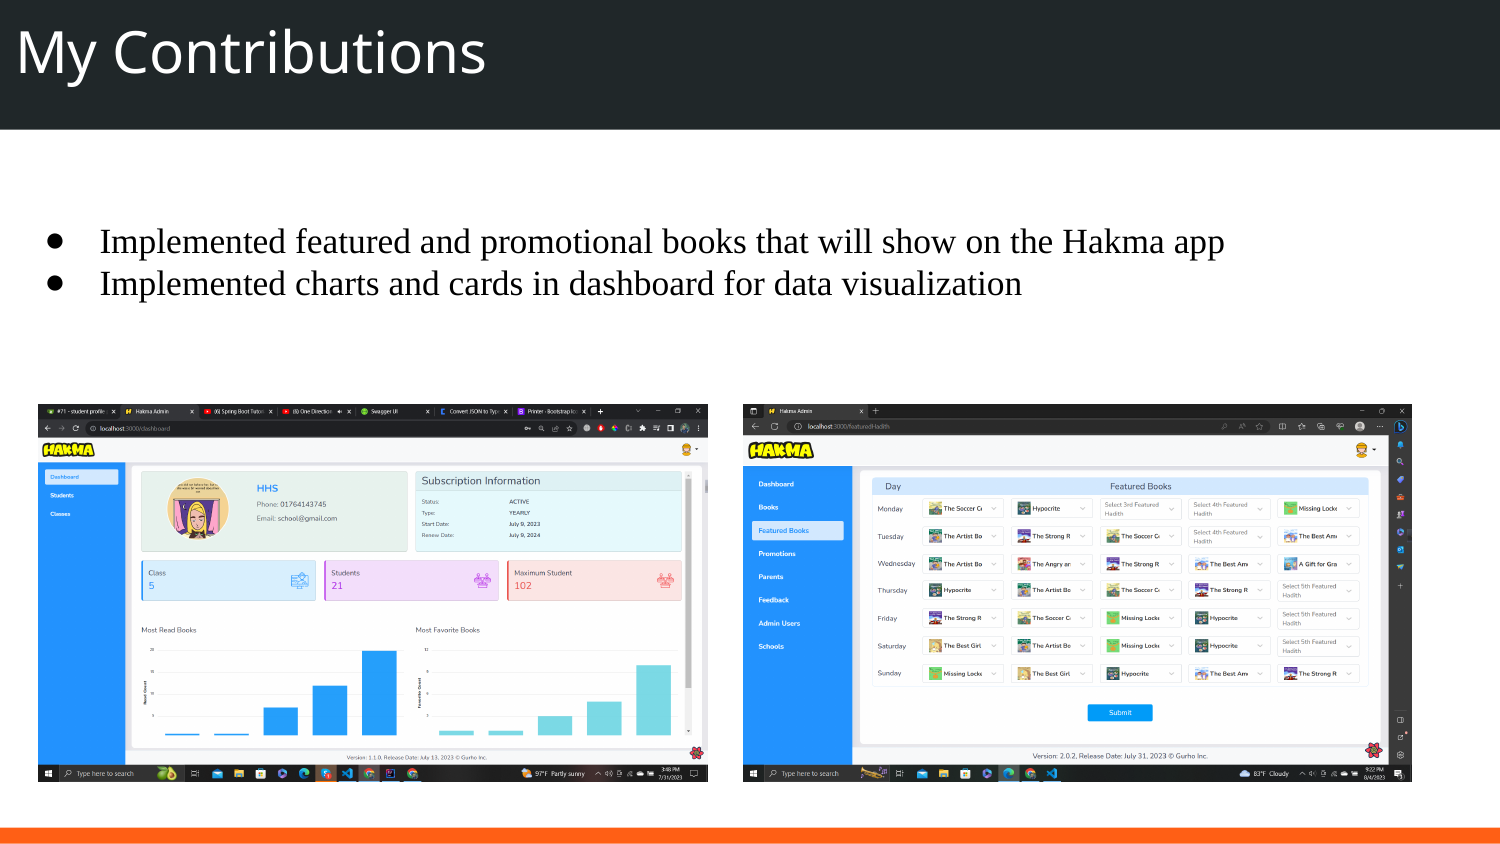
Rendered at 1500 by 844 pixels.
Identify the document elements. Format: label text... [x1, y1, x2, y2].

text_box Implemented featured and promotional books that will show on the Hakma app Implemented charts and cards in dashboard for data visualization [9, 181, 1450, 352]
picture [742, 404, 1413, 782]
picture [38, 404, 708, 782]
title My Contributions [0, 0, 1500, 130]
